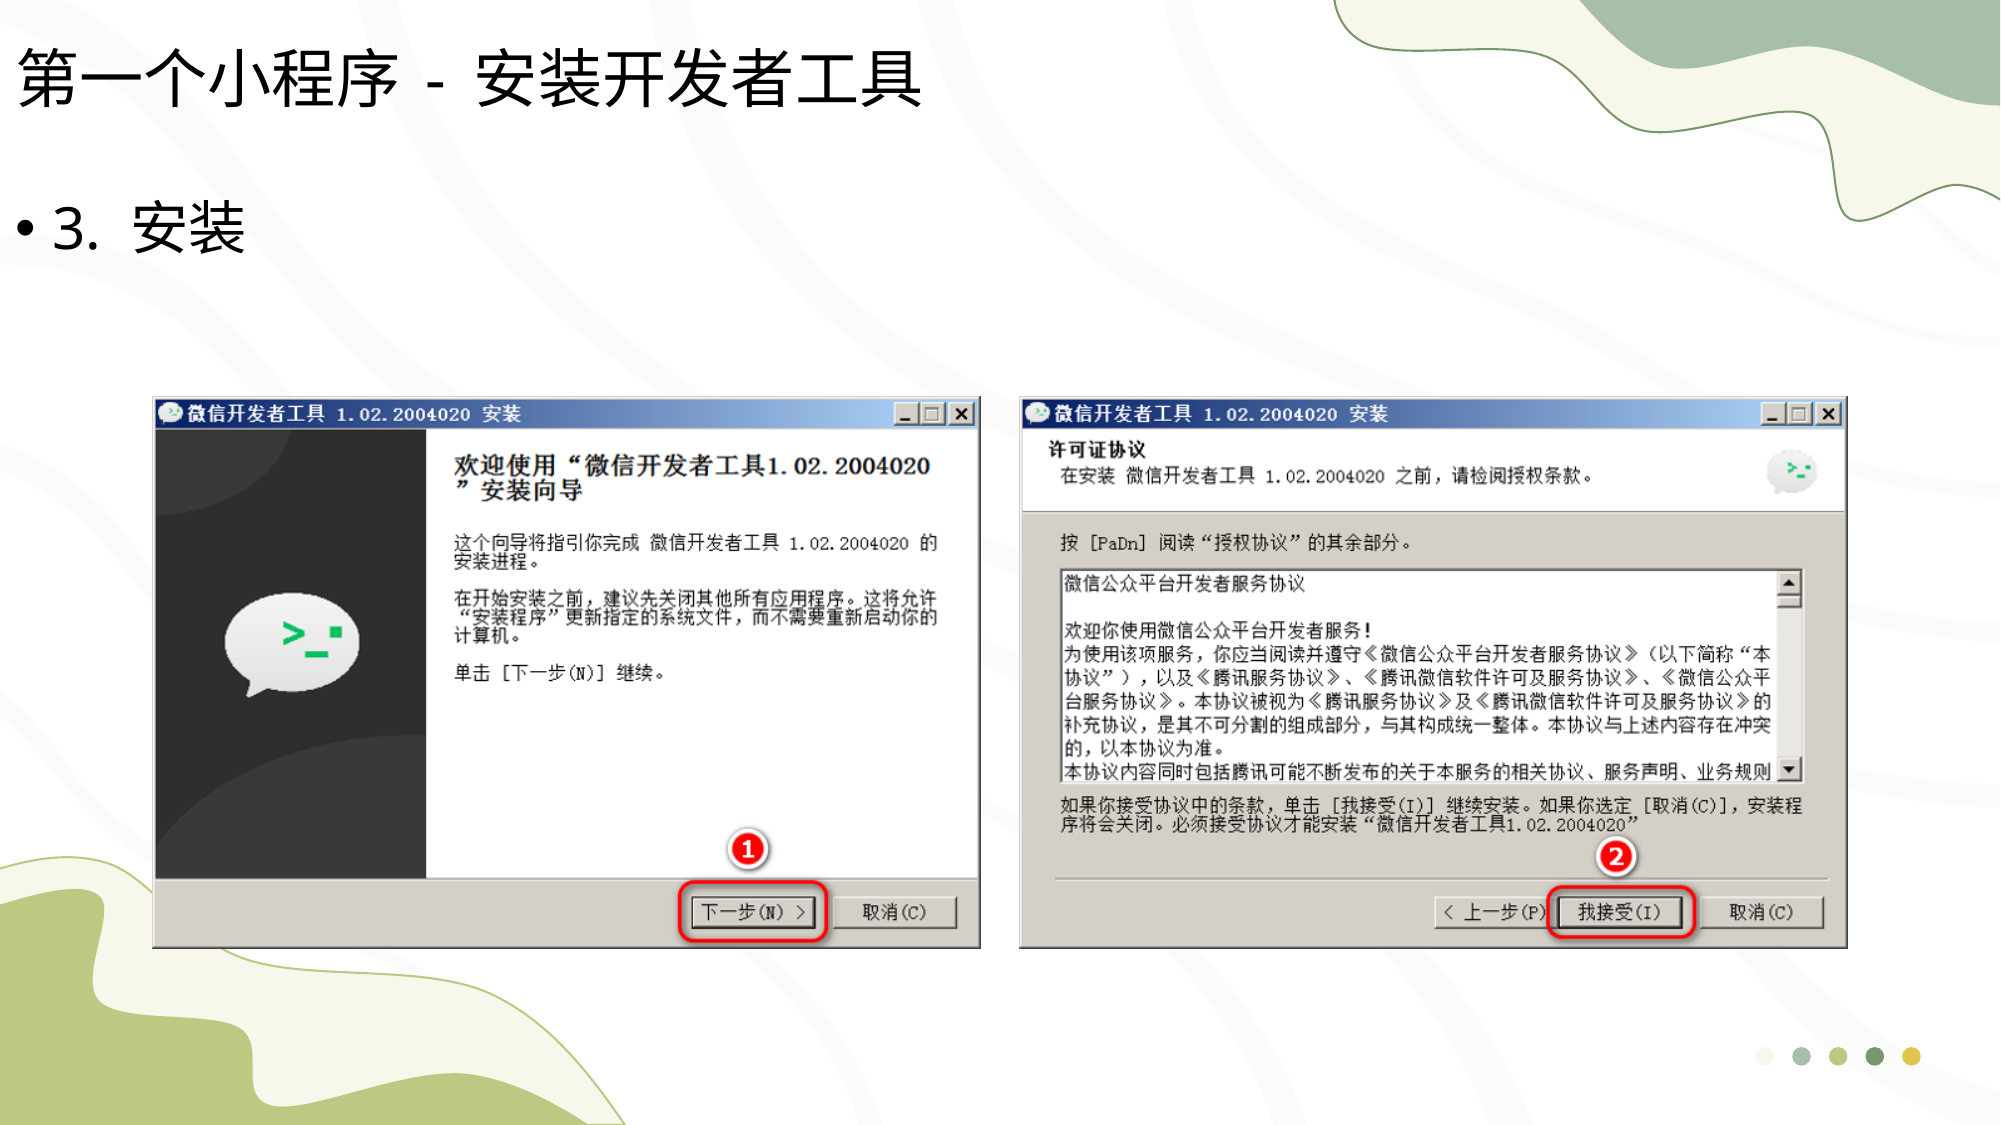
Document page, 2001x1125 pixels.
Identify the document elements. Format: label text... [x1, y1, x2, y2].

list 3. 安装 [0, 192, 1616, 278]
title 第一个小程序 - 安装开发者工具 [0, 38, 1439, 124]
picture [152, 396, 981, 949]
picture [1019, 396, 1848, 949]
